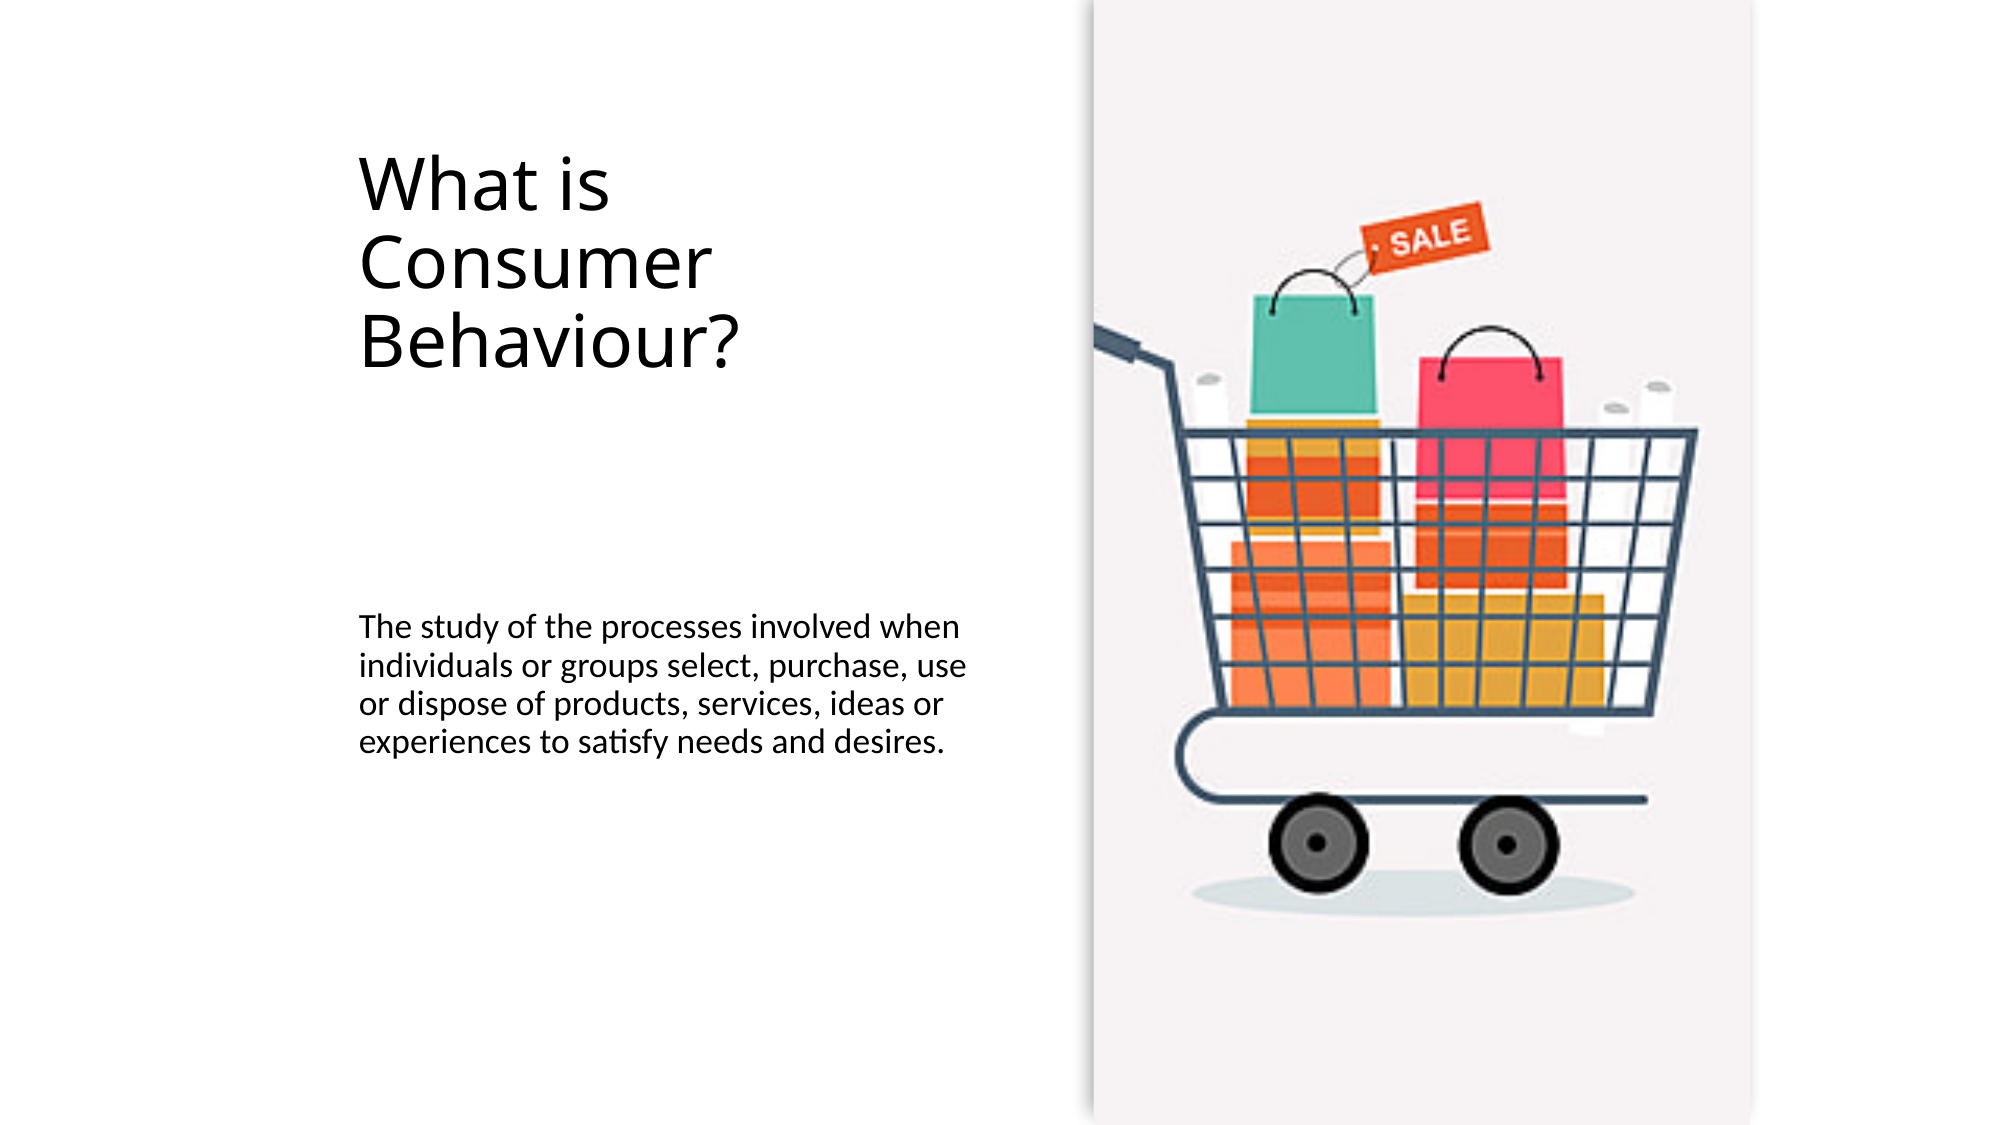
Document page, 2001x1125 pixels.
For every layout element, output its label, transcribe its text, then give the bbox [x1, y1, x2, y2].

list The study of the processes involved when individuals or groups select, purchase, use or dispose of products, services, ideas or experiences to satisfy needs and desires. [343, 405, 1000, 1024]
picture [1093, 0, 1750, 1125]
title What is Consumer Behaviour? [343, 125, 1000, 405]
